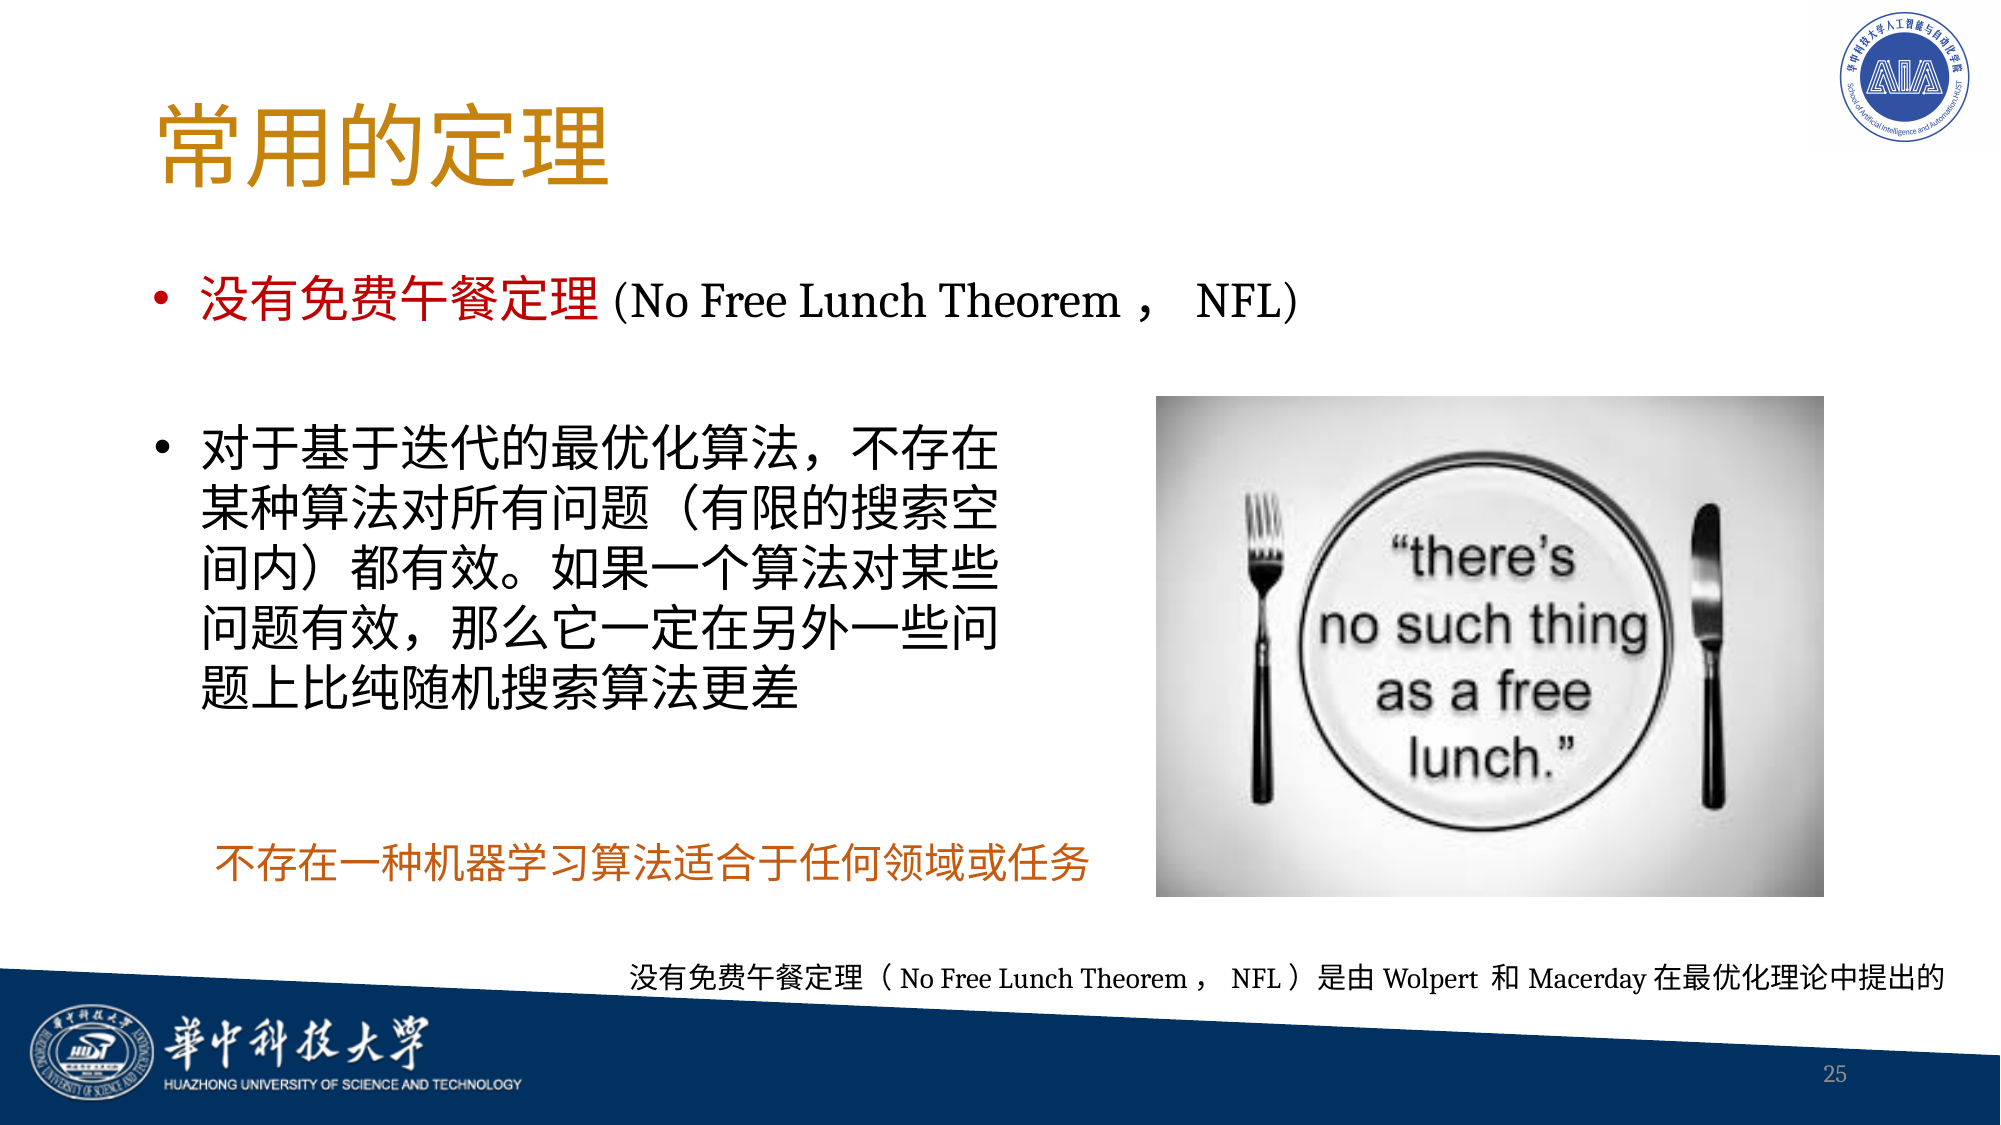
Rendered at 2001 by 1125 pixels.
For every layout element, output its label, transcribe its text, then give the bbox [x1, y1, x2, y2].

text_box 不存在一种机器学习算法适合于任何领域或任务 [199, 829, 1107, 894]
slide_number 25 [1412, 1042, 1863, 1103]
text_box 没有免费午餐定理(No Free Lunch Theorem，NFL) [137, 260, 1912, 336]
title 常用的定理 [137, 59, 1863, 242]
picture [1156, 396, 1824, 897]
picture [1812, 0, 2000, 152]
text_box 对于基于迭代的最优化算法，不存在某种算法对所有问题（有限的搜索空间内）都有效。如果一个算法对某些问题有效，那么它一定在另外一些问题上比纯随机搜索算法更差 [64, 409, 1065, 724]
picture [23, 995, 558, 1111]
text_box 没有免费午餐定理（No Free Lunch Theorem，NFL）是由Wolpert 和Macerday在最优化理论中提出的 [500, 951, 1961, 1002]
